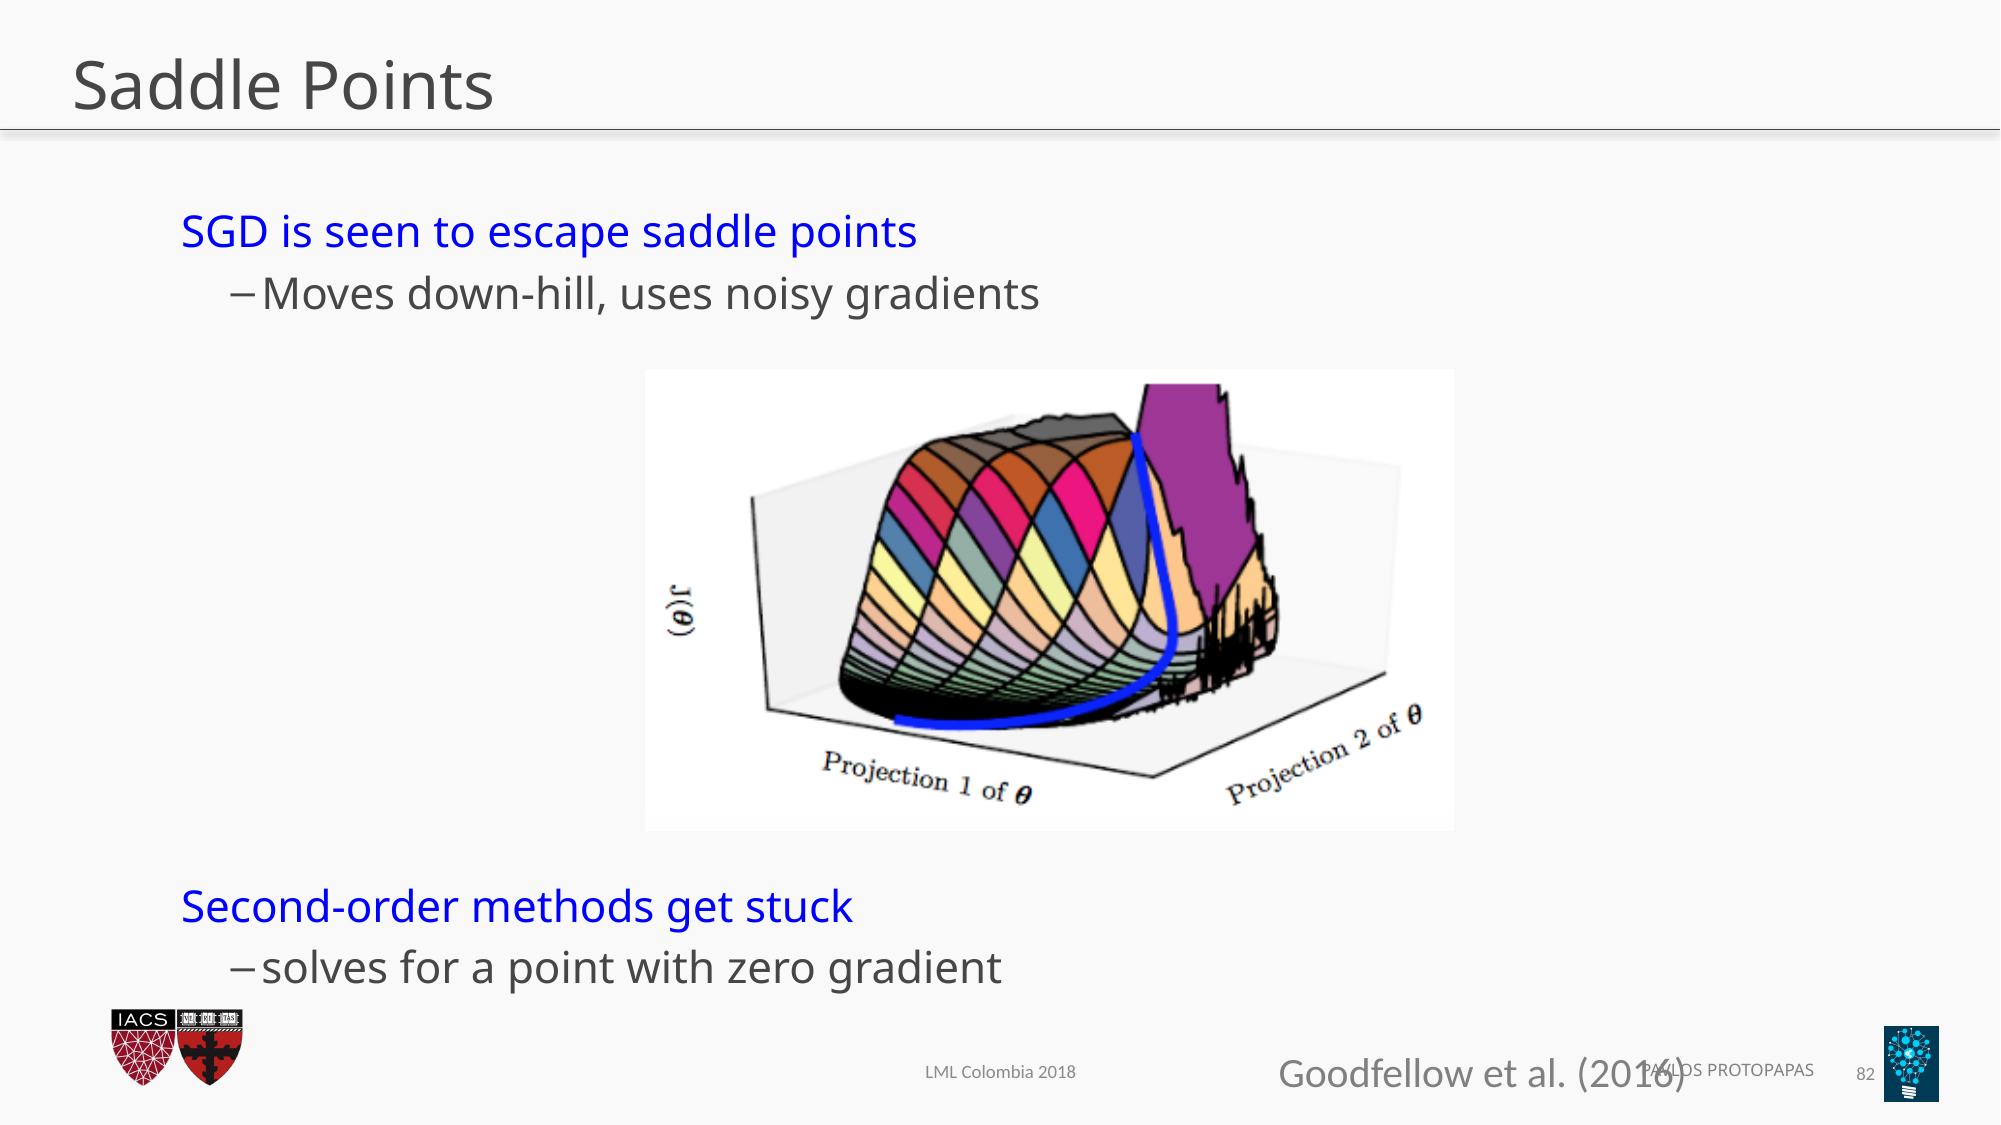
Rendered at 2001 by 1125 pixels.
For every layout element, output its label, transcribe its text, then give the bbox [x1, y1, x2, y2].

picture [1905, 1049, 1913, 1058]
list SGD is seen to escape saddle points Moves down-hill, uses noisy gradients Second-order methods get stuck solves for a point with zero gradient [166, 196, 1517, 1004]
title Saddle Points [57, 35, 1943, 162]
text_box Goodfellow et al. (2016) [1116, 1038, 1702, 1104]
picture [109, 1009, 243, 1086]
picture [645, 368, 1454, 832]
picture [1903, 1086, 1915, 1098]
